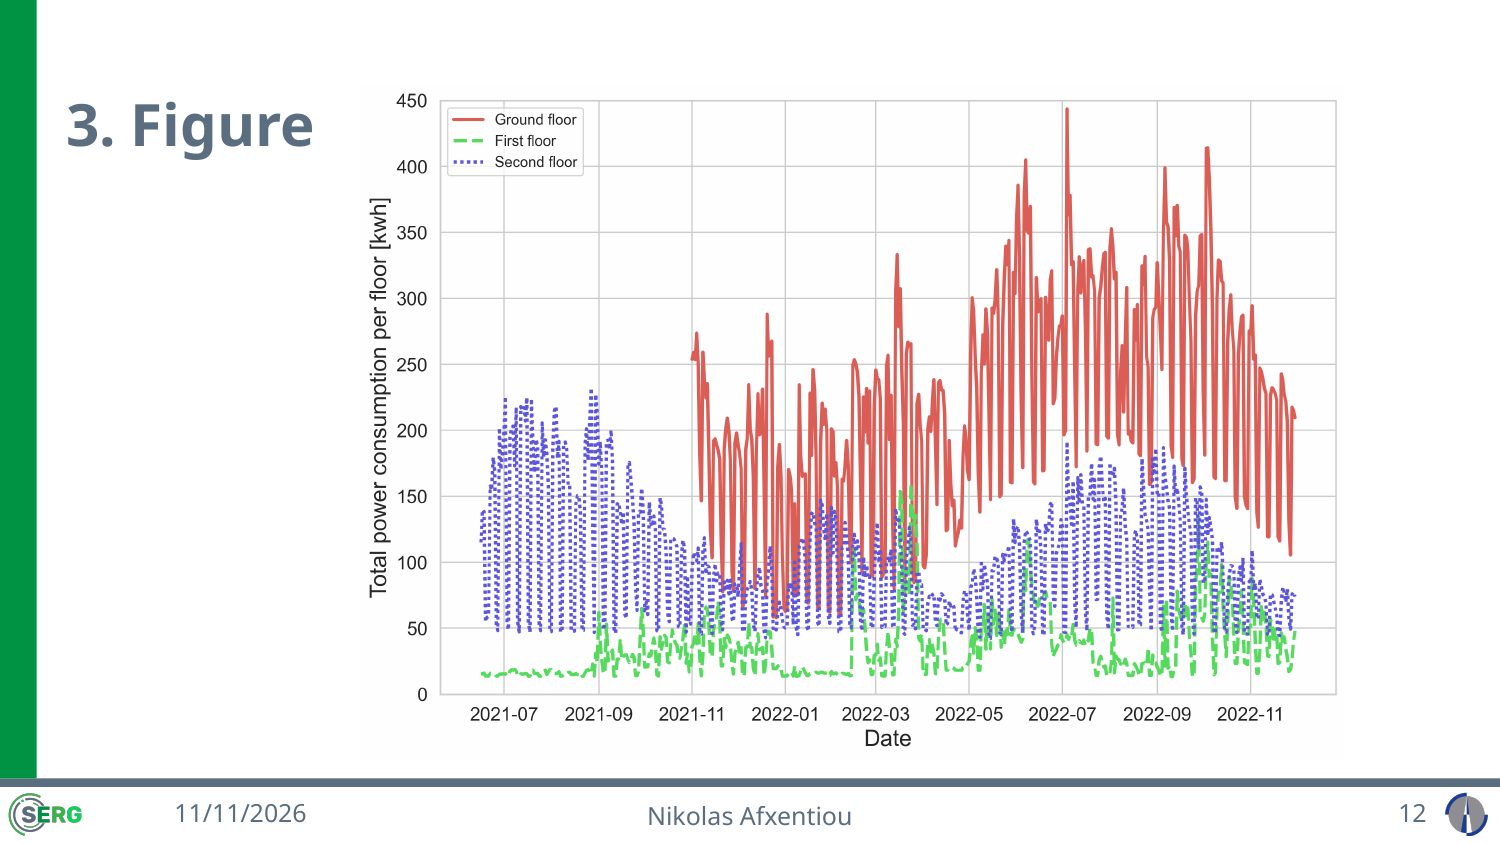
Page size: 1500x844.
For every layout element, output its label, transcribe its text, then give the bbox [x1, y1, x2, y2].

picture [360, 84, 1346, 760]
picture [5, 792, 85, 837]
slide_number 12 [1104, 791, 1442, 837]
picture [1444, 792, 1495, 837]
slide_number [159, 791, 497, 837]
footer Nikolas Afxentiou [496, 792, 1004, 838]
title 3. Figure [51, 72, 1449, 167]
